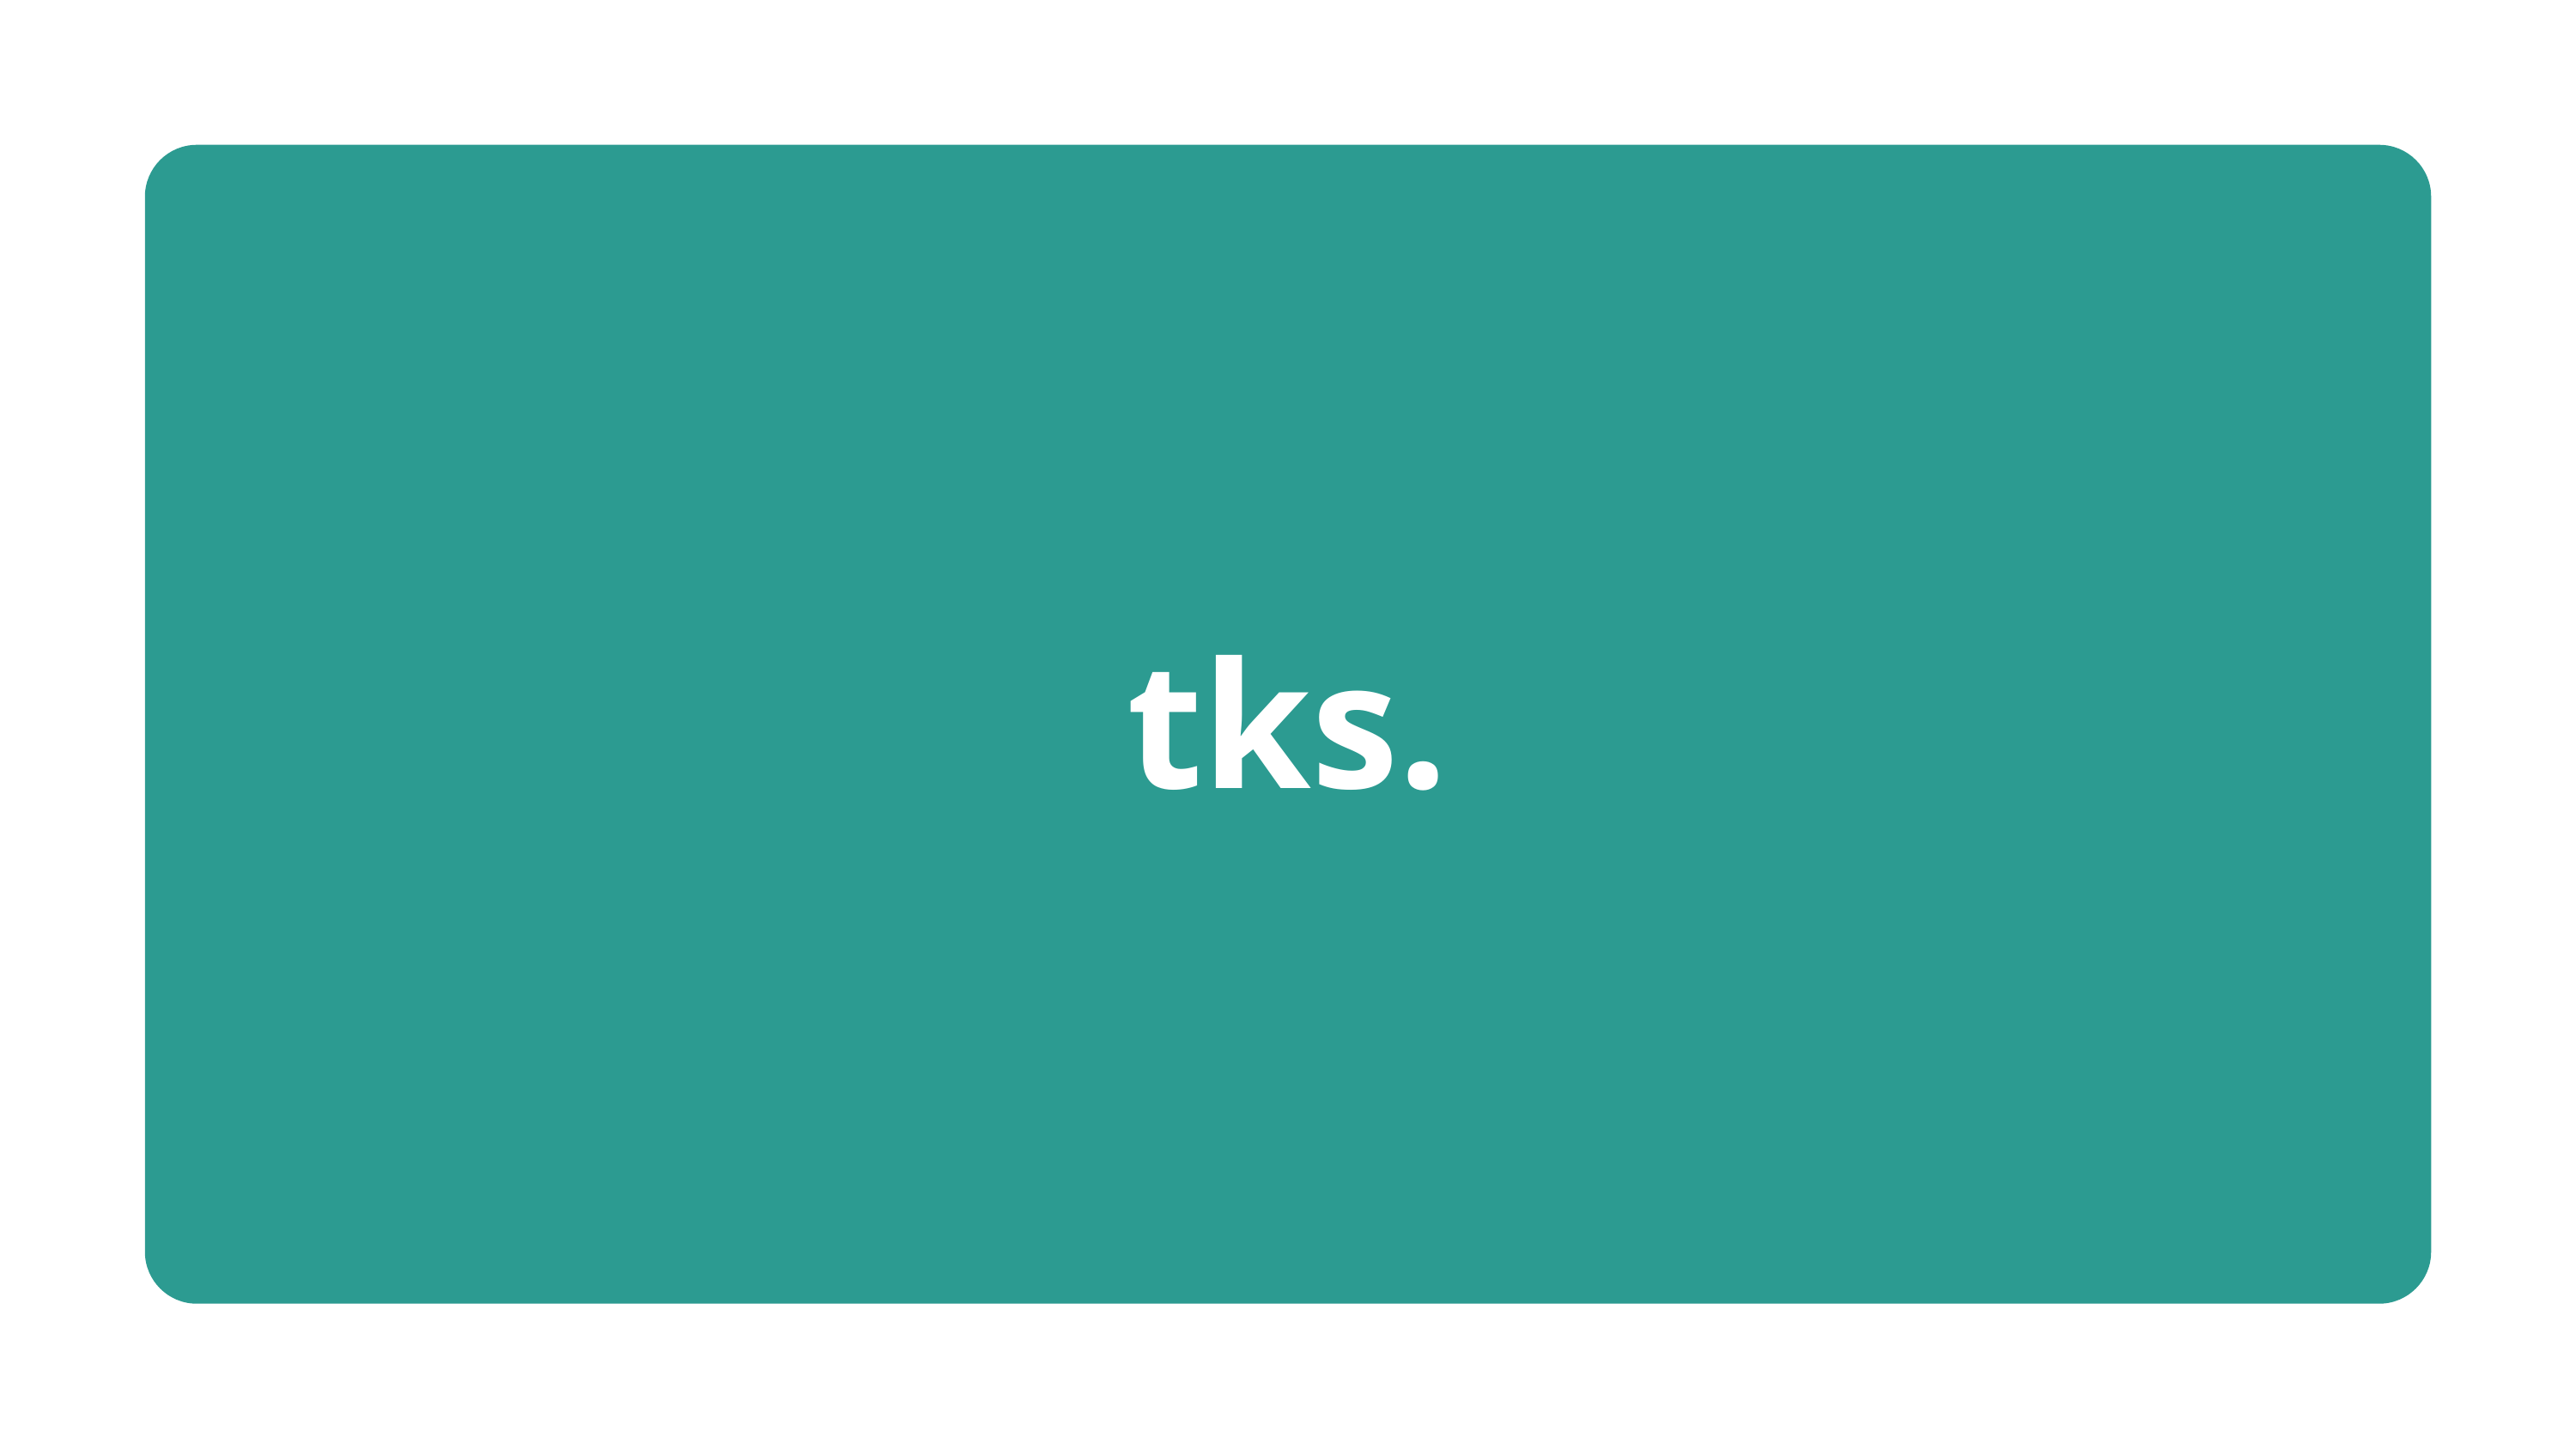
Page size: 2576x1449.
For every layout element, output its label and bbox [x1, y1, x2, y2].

text_box [144, 144, 2432, 1304]
